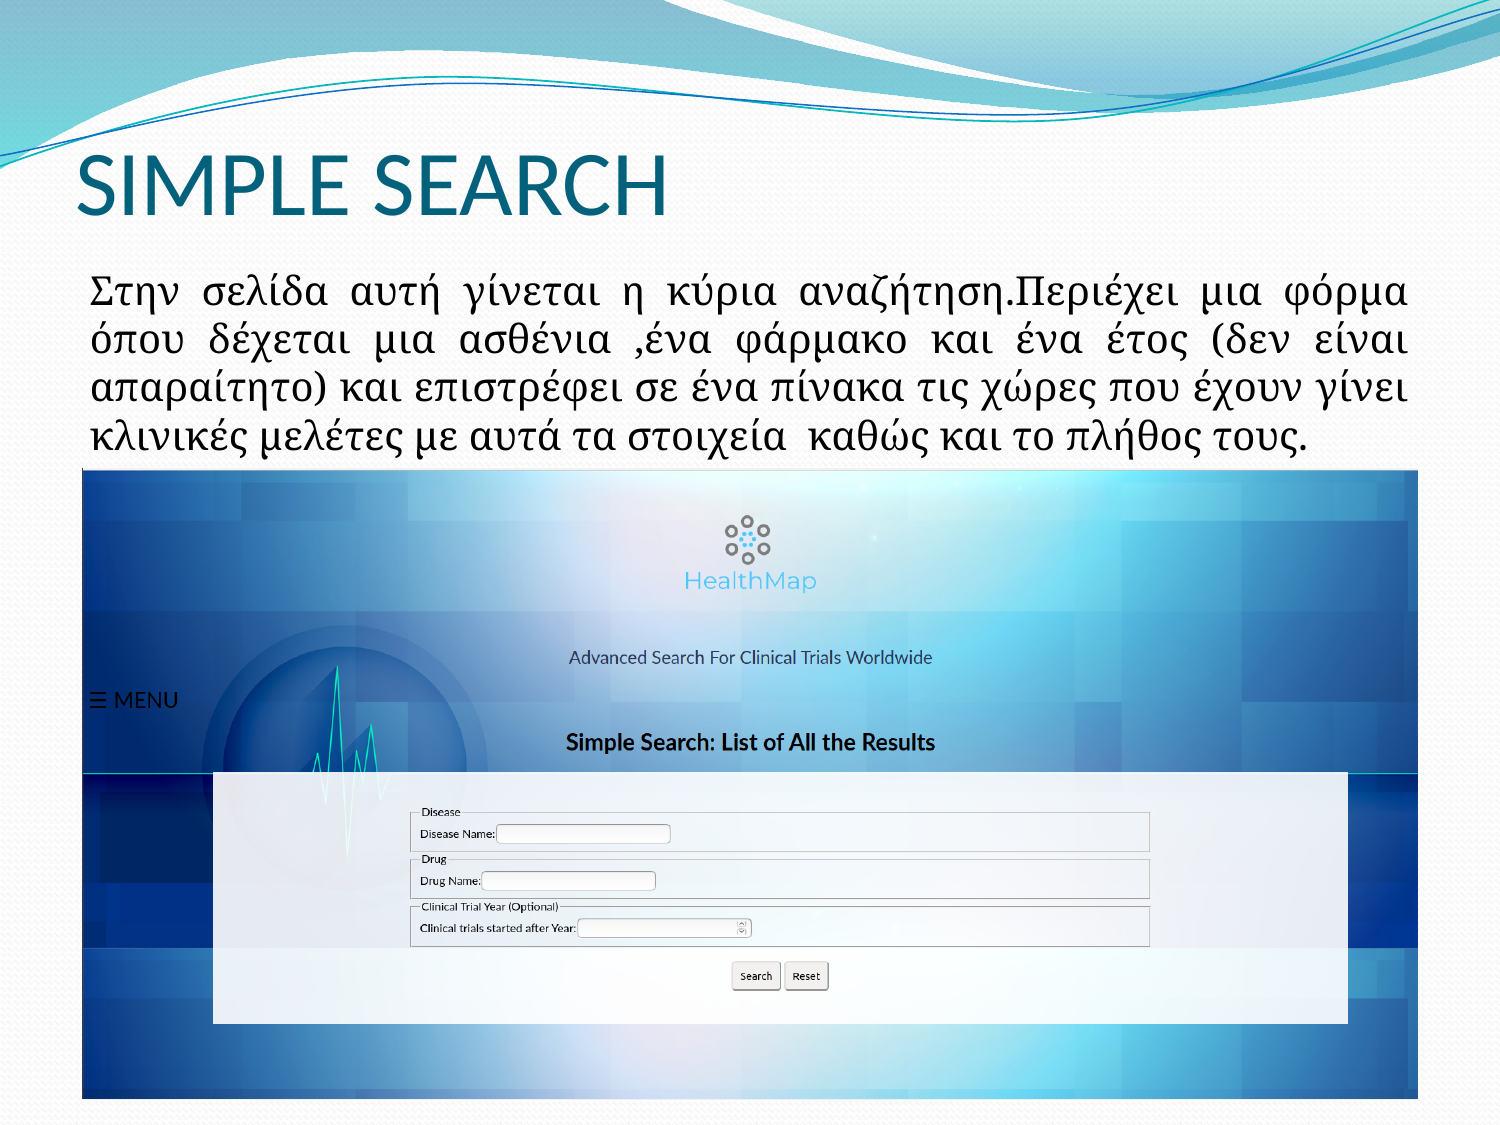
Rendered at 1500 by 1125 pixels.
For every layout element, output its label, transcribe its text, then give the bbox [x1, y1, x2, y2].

list Στην σελίδα αυτή γίνεται η κύρια αναζήτηση.Περιέχει μια φόρμα όπου δέχεται μια ασθένια ,ένα φάρμακο και ένα έτος (δεν είναι απαραίτητο) και επιστρέφει σε ένα πίνακα τις χώρες που έχουν γίνει κλινικές μελέτες με αυτά τα στοιχεία καθώς και το πλήθος τους. [75, 257, 1425, 479]
picture [81, 468, 1419, 1101]
title SIMPLE SEARCH [75, 115, 1425, 235]
